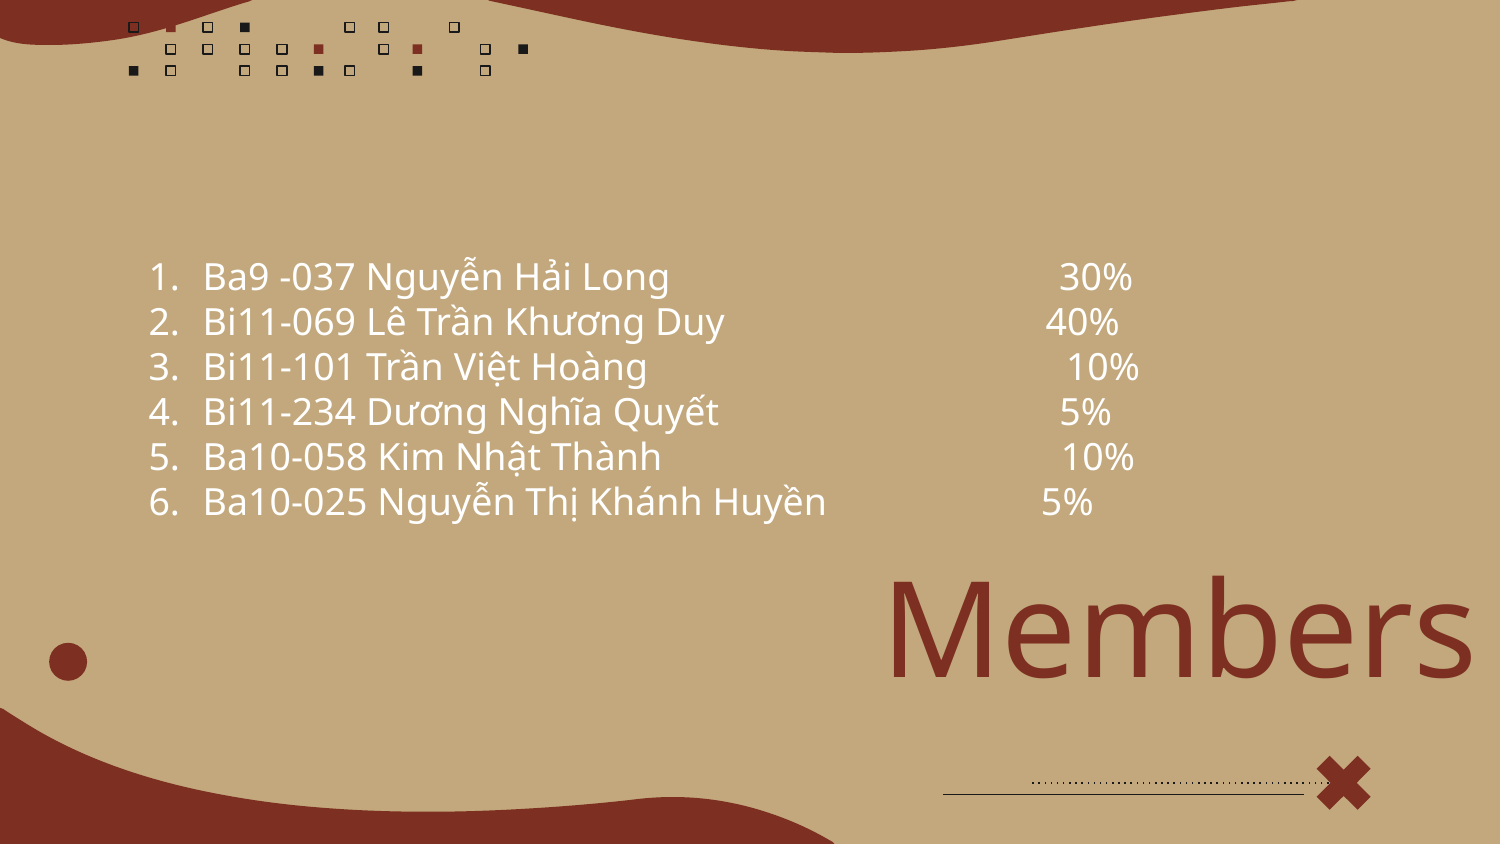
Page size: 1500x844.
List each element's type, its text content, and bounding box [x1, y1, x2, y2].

title Members [836, 382, 1500, 844]
subtitle Ba9 -037 Nguyễn Hải Long 30% Bi11-069 Lê Trần Khương Duy 40% Bi11-101 Trần Việt Hoàng 10% Bi11-234 Dương Nghĩa Quyết 5% Ba10-058 Kim Nhật Thành 10% Ba10-025 Nguyễn Thị Khánh Huyền 5% [127, 146, 1298, 631]
